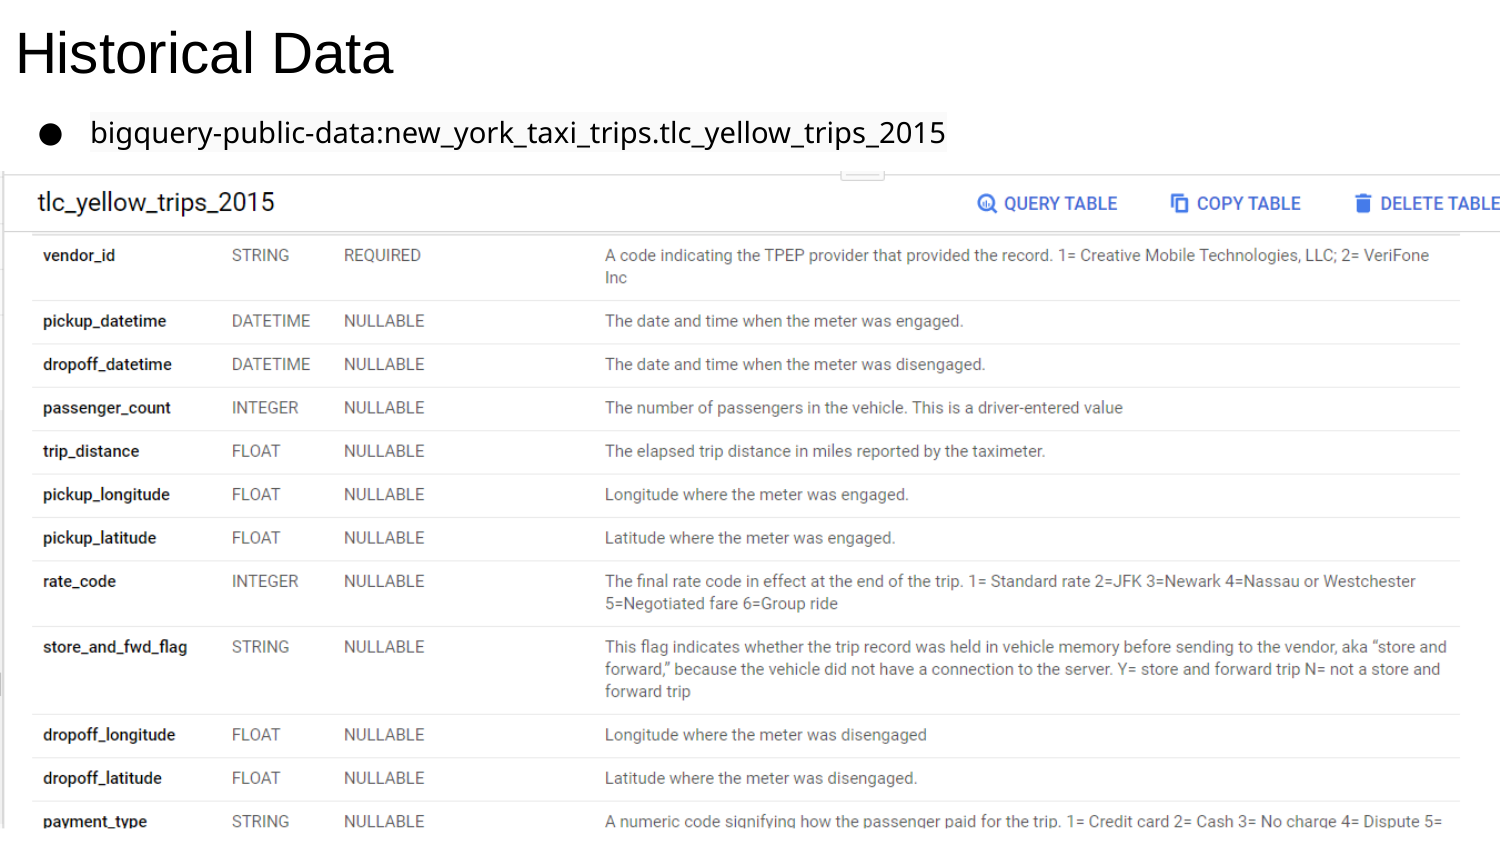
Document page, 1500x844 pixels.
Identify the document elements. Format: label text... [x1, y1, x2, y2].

picture [0, 171, 1500, 844]
title Historical Data [0, 0, 1398, 93]
list bigquery-public-data:new_york_taxi_trips.tlc_yellow_trips_2015 [0, 93, 1398, 170]
